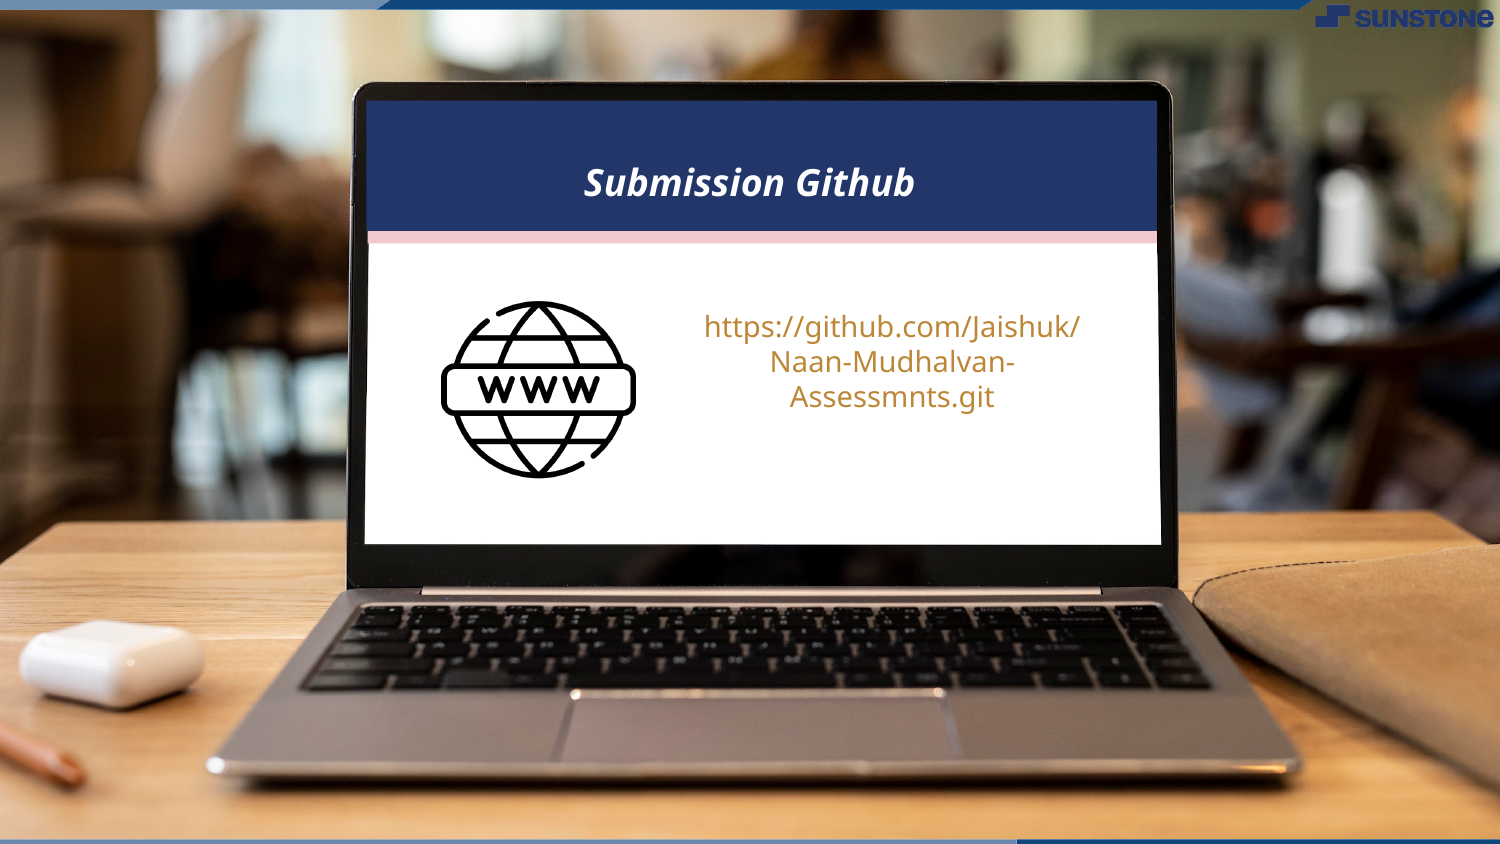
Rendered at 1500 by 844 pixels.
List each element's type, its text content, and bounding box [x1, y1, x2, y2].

list https://github.com/Jaishuk/Naan-Mudhalvan-Assessmnts.git [669, 116, 1116, 607]
list Submission Github [420, 144, 669, 218]
picture [0, 0, 1500, 844]
